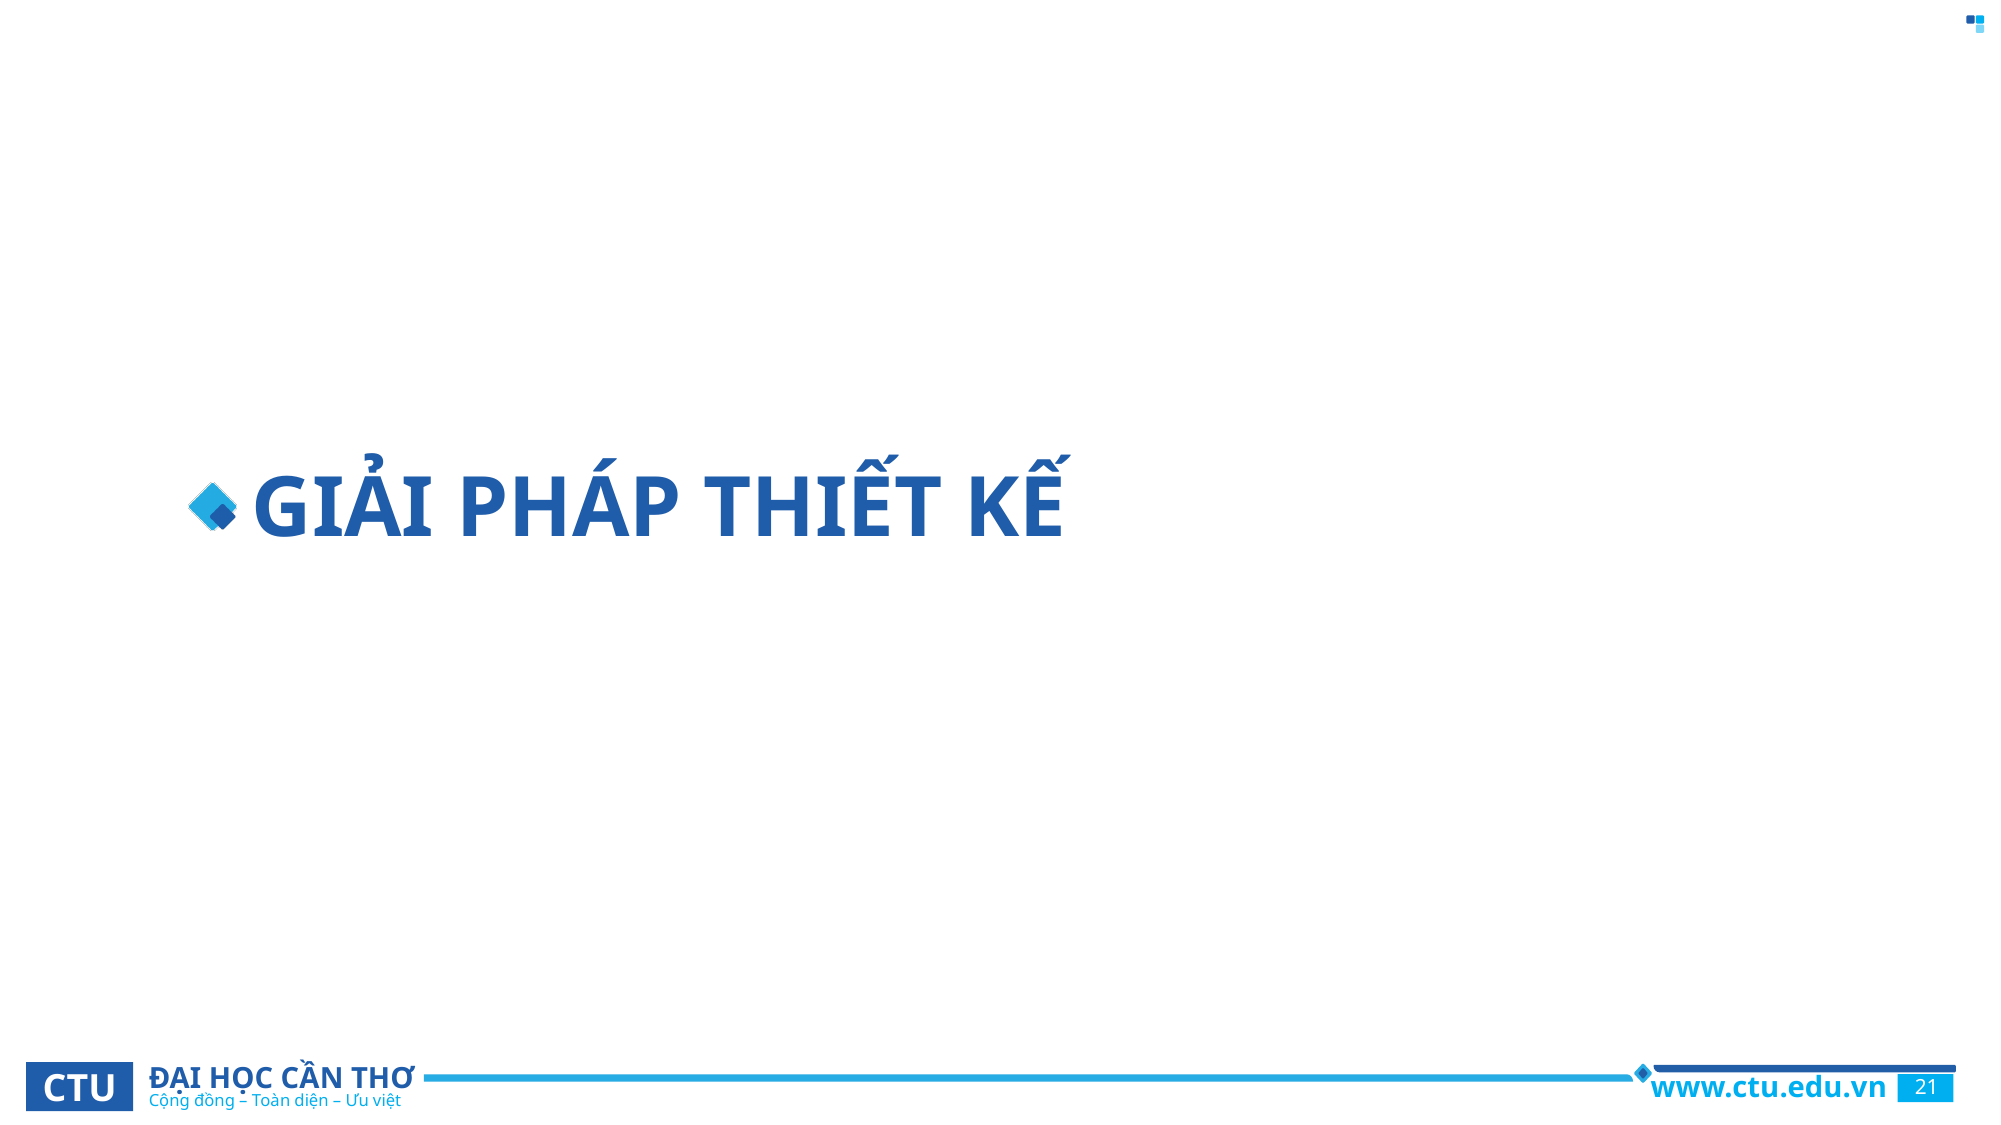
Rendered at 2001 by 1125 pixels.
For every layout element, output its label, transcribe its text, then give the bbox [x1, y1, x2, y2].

title GIẢI PHÁP THIẾT KẾ [236, 290, 1883, 563]
picture [188, 482, 236, 531]
